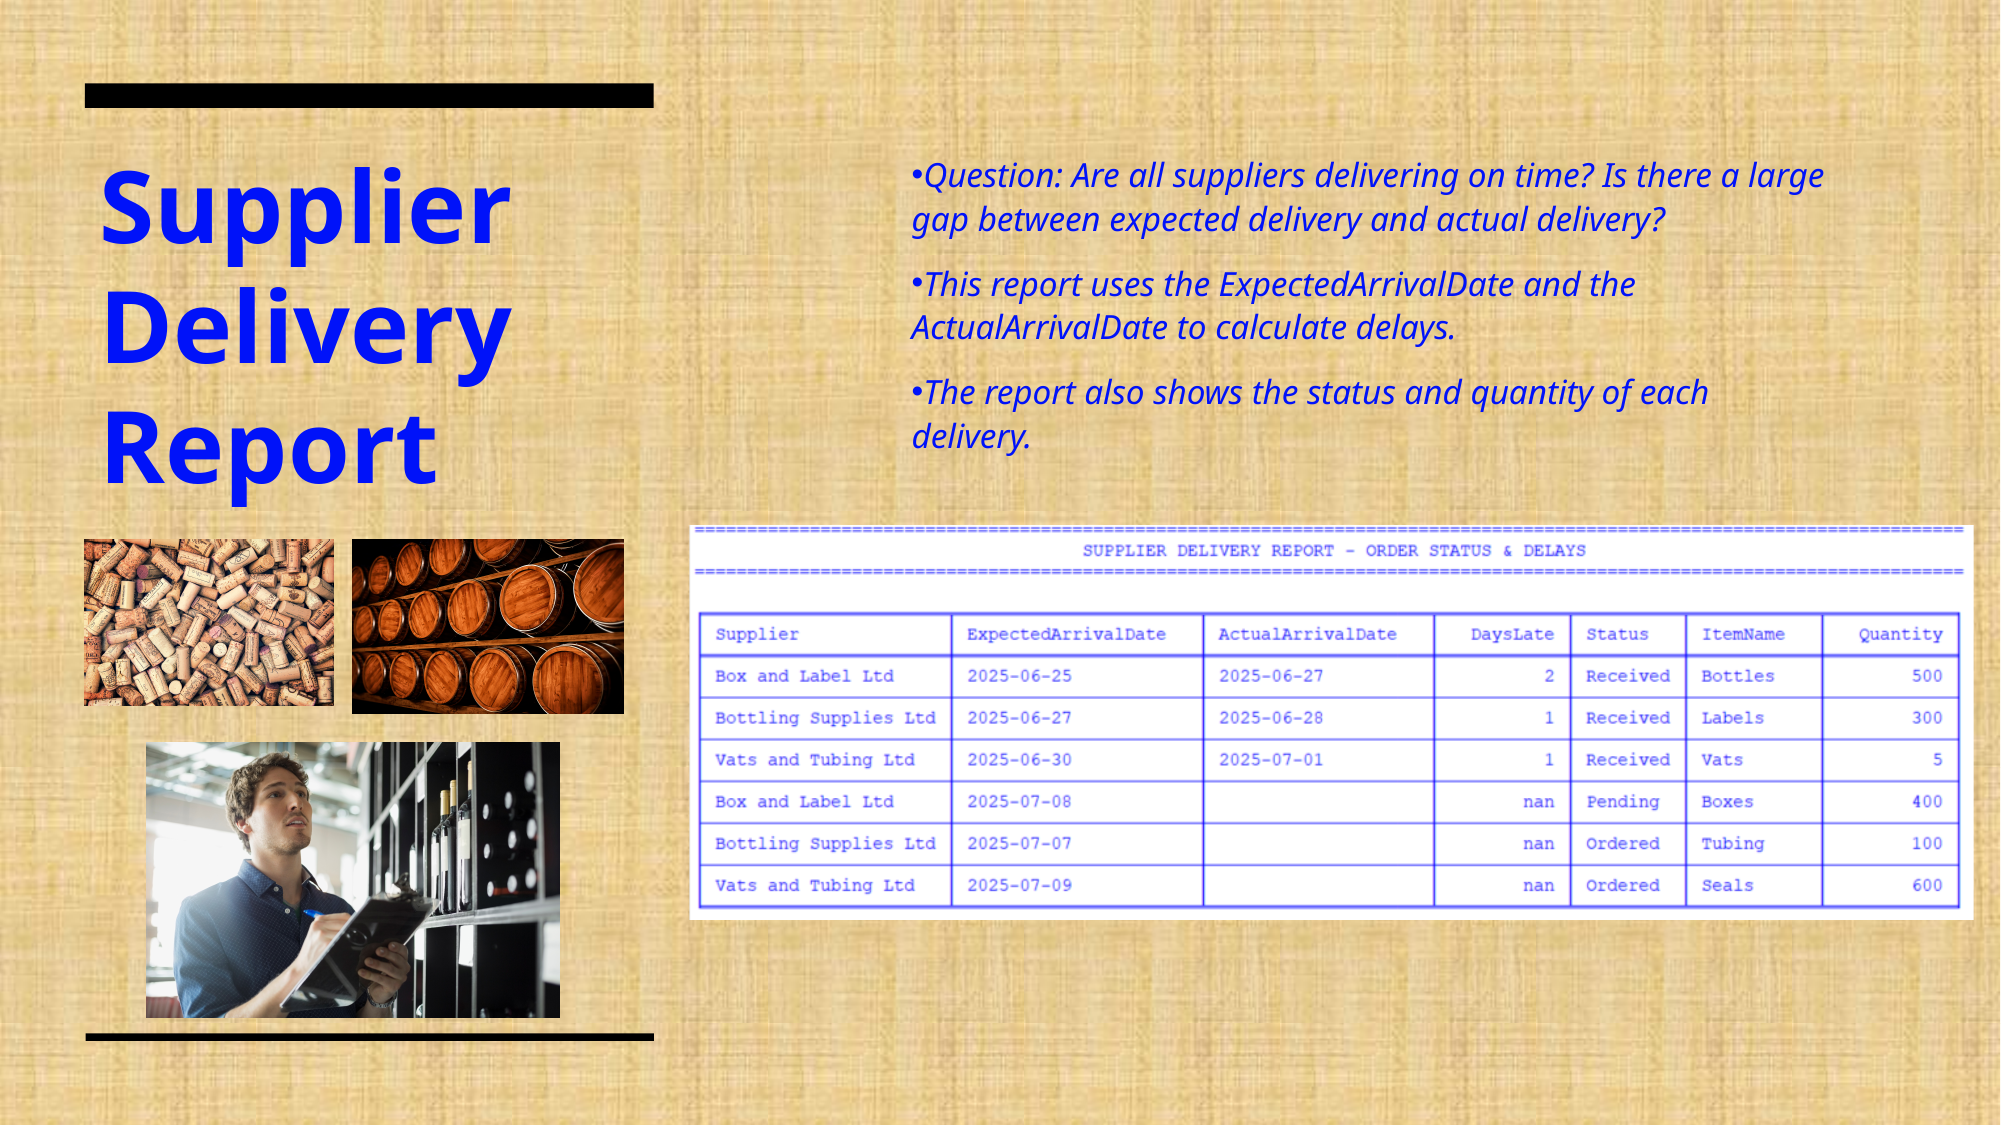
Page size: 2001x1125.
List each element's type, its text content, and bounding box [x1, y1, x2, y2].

list Question: Are all suppliers delivering on time? Is there a large gap between expected delivery and actual delivery? This report uses the ExpectedArrivalDate and the ActualArrivalDate to calculate delays. The report also shows the status and quantity of each delivery. [896, 142, 1853, 476]
text_box [0, 0, 2000, 1125]
picture [84, 539, 335, 707]
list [688, 524, 1975, 921]
title Supplier Delivery Report [84, 135, 654, 511]
text_box [83, 82, 655, 109]
picture [145, 741, 560, 1019]
text_box [84, 1032, 656, 1043]
picture [352, 539, 625, 714]
